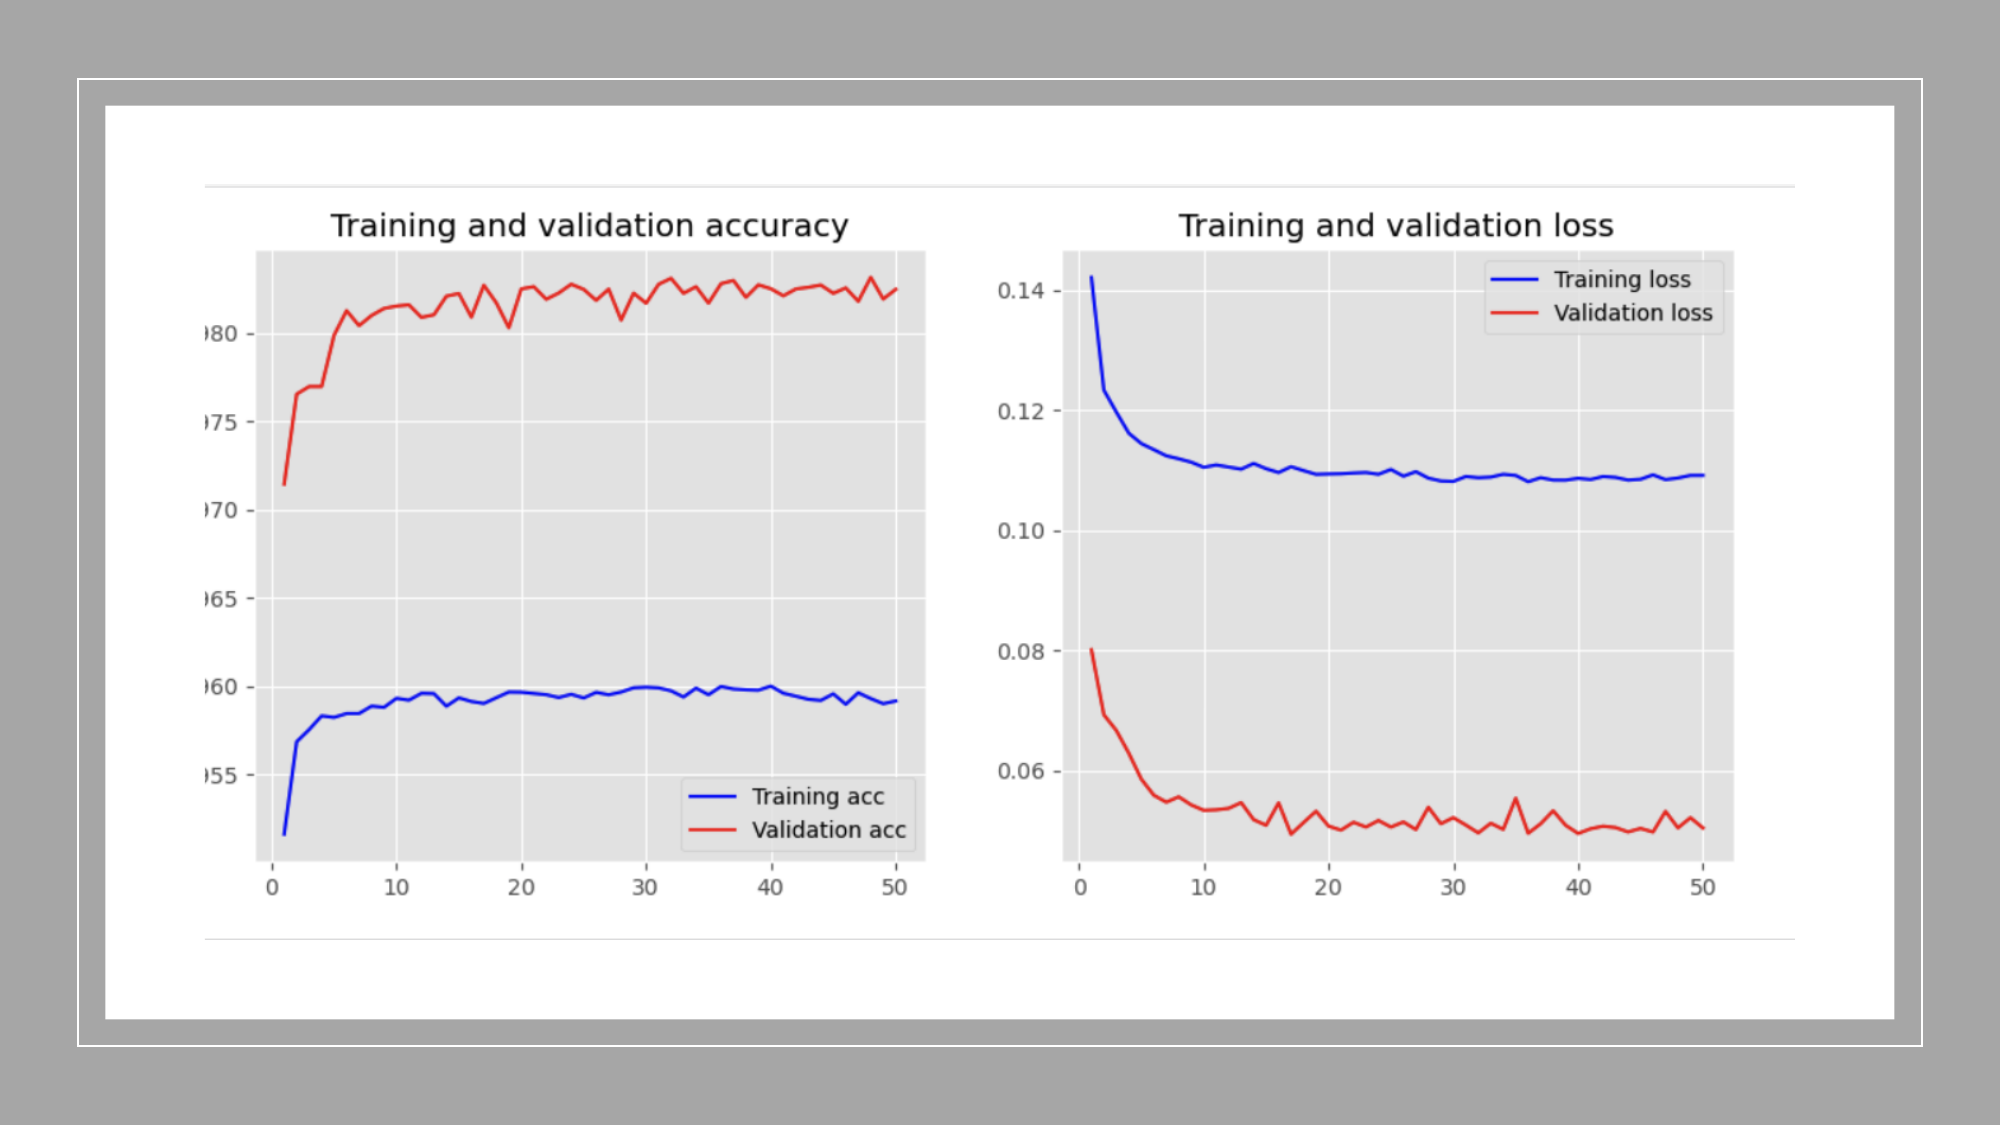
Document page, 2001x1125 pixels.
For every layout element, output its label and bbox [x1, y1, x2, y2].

text_box [104, 104, 1895, 1020]
text_box [77, 78, 1923, 1047]
text_box [0, 0, 2000, 1125]
picture [204, 184, 1796, 940]
